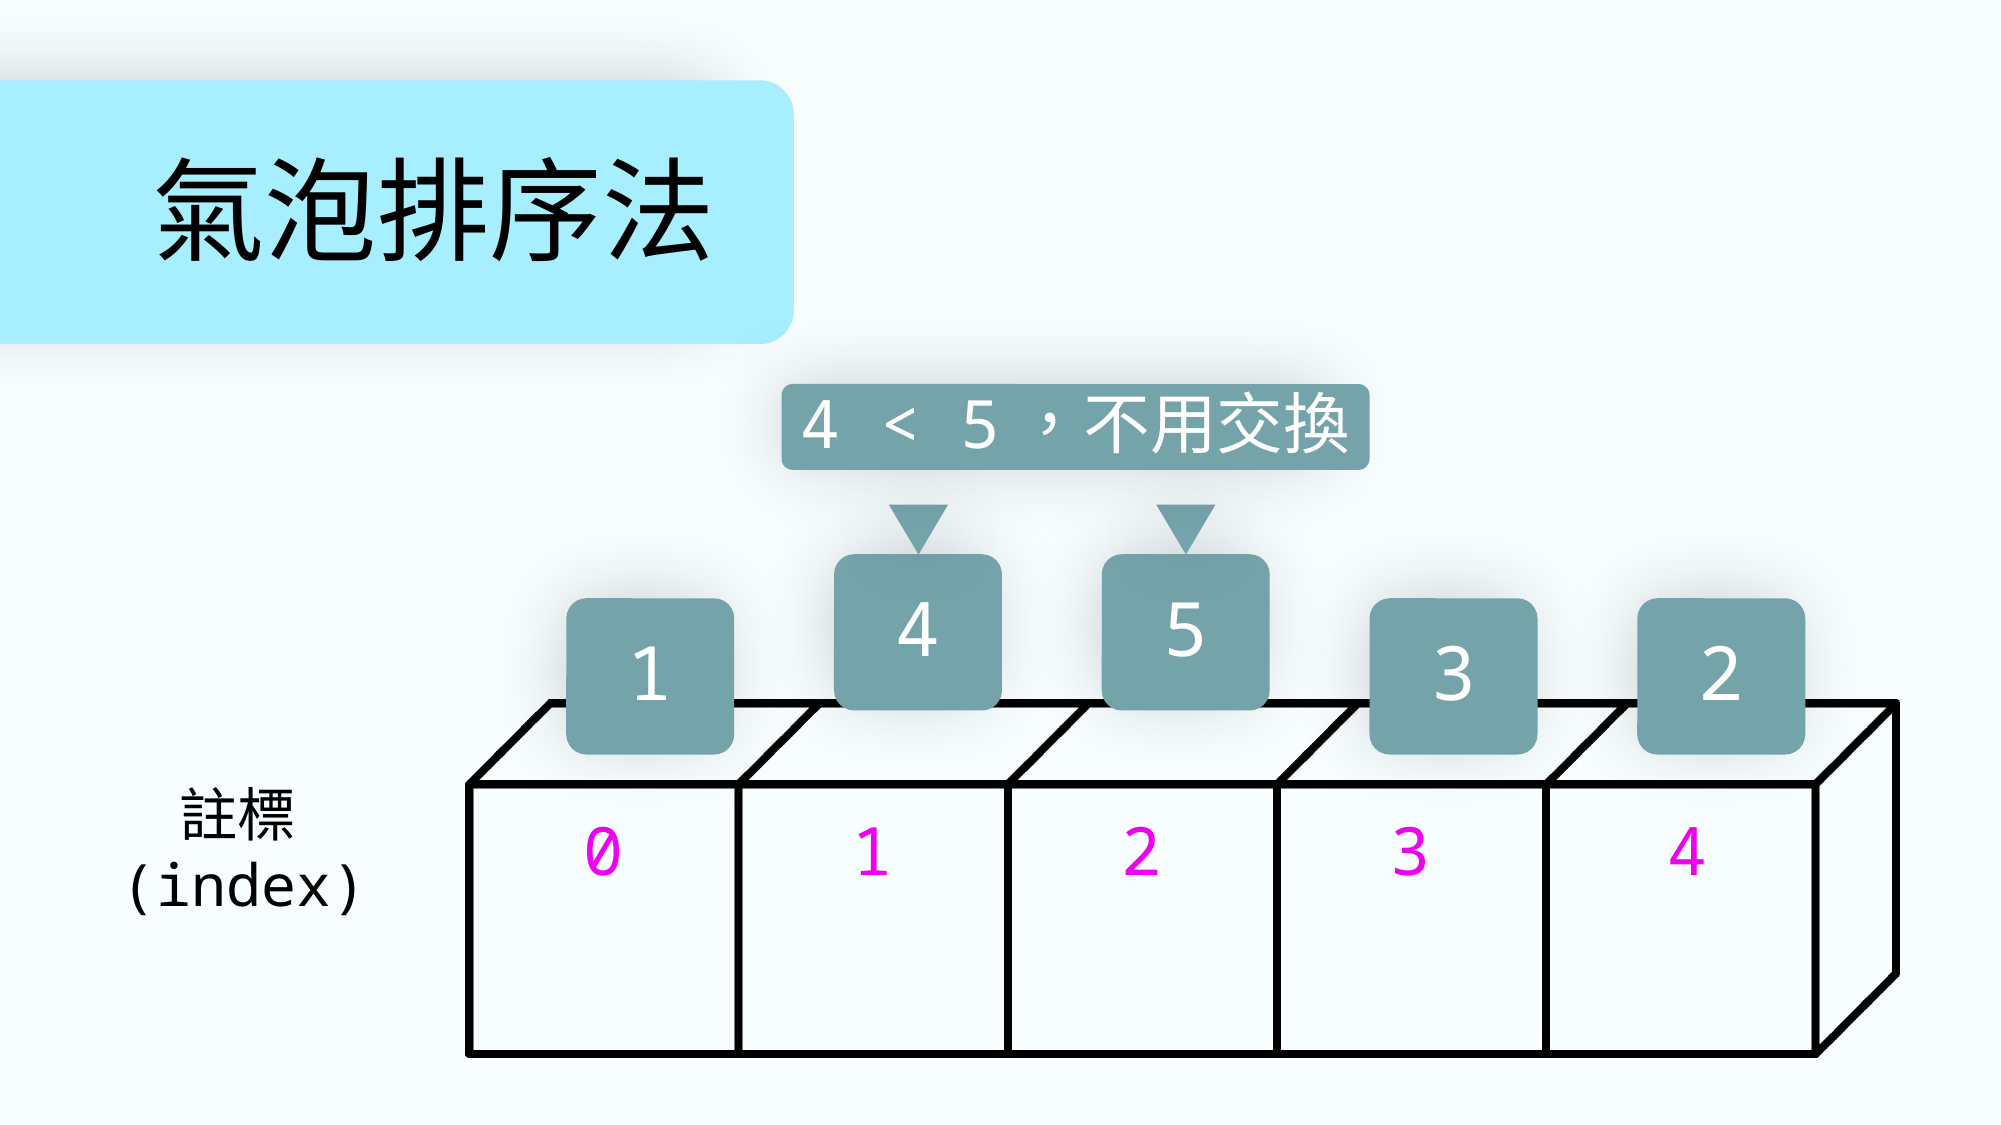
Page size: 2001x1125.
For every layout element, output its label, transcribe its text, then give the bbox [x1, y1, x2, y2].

text_box [0, 79, 794, 346]
text_box [886, 503, 950, 557]
text_box 4 < 5，不用交換 [780, 382, 1371, 471]
picture [465, 699, 1900, 1058]
text_box [1154, 503, 1218, 557]
text_box 1 [565, 597, 736, 699]
text_box 2 [1636, 597, 1807, 699]
text_box 註標(index) [47, 771, 442, 926]
text_box 3 [1368, 597, 1539, 699]
title 氣泡排序法 [137, 107, 1863, 325]
text_box 5 [1100, 553, 1271, 699]
text_box 4 [832, 553, 1004, 699]
